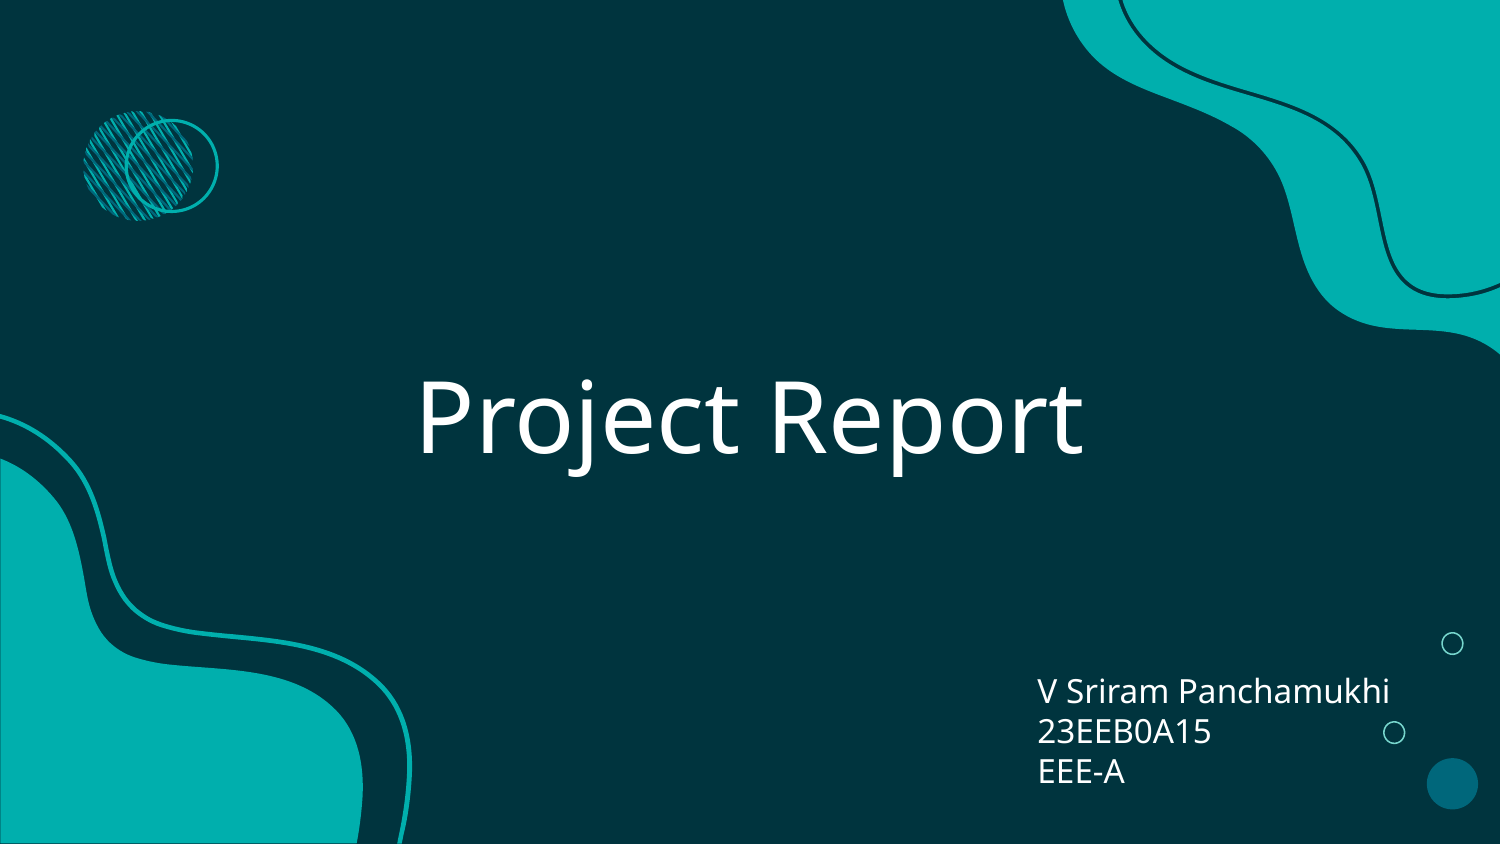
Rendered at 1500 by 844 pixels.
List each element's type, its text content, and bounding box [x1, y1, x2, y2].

title Project Report [231, 304, 1269, 522]
text_box V Sriram Panchamukhi 23EEB0A15 EEE-A [1022, 655, 1500, 844]
